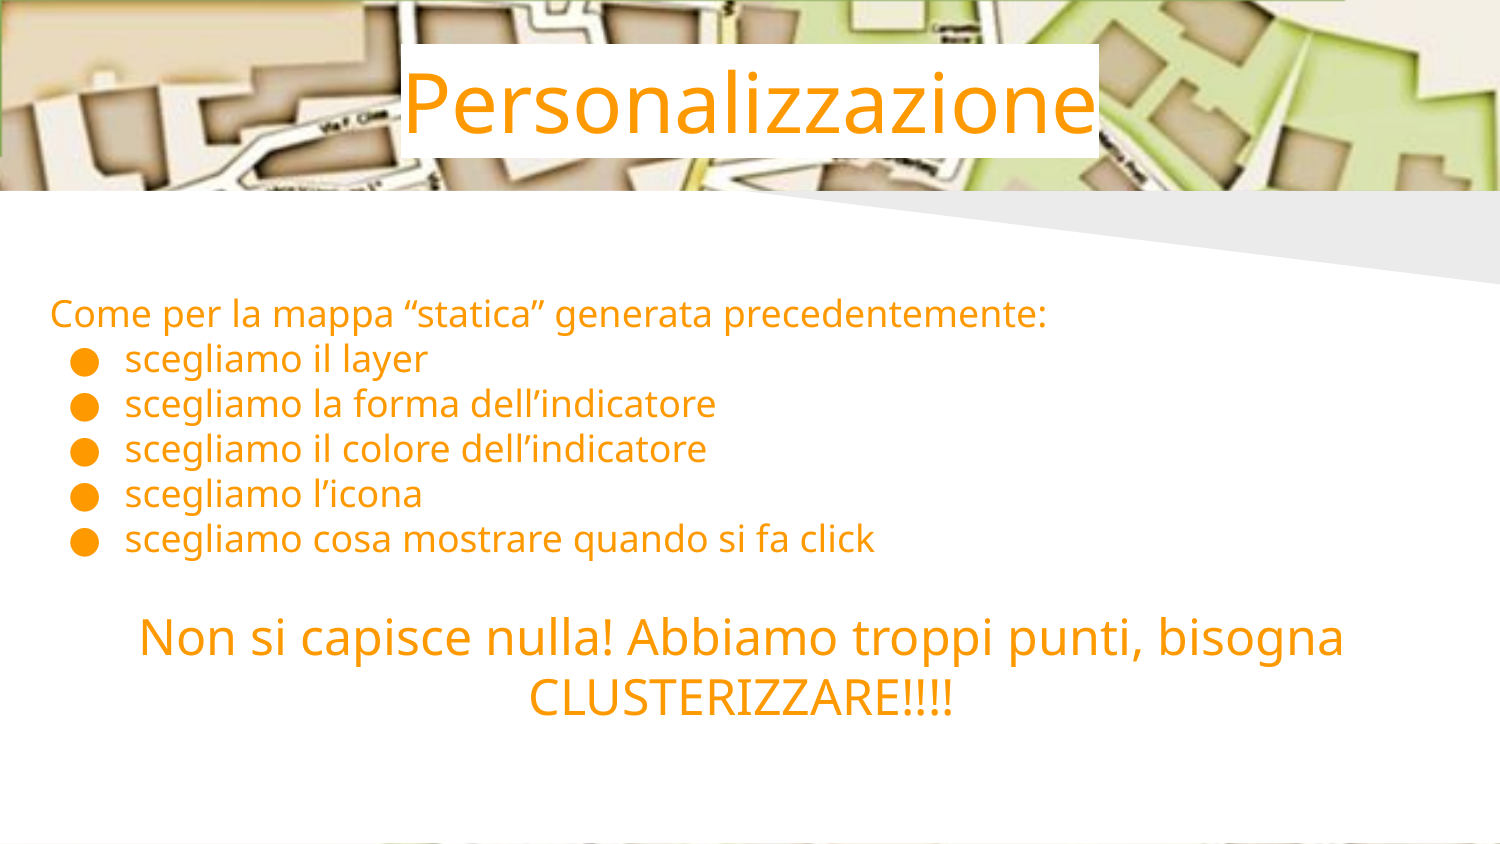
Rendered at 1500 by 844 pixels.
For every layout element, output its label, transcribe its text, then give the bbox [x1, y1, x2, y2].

text_box Come per la mappa “statica” generata precedentemente: scegliamo il layer scegliamo la forma dell’indicatore scegliamo il colore dell’indicatore scegliamo l’icona scegliamo cosa mostrare quando si fa click Non si capisce nulla! Abbiamo troppi punti, bisogna CLUSTERIZZARE!!!! [34, 225, 1450, 791]
picture [0, 0, 1500, 190]
text_box Personalizzazione [51, 34, 1450, 171]
